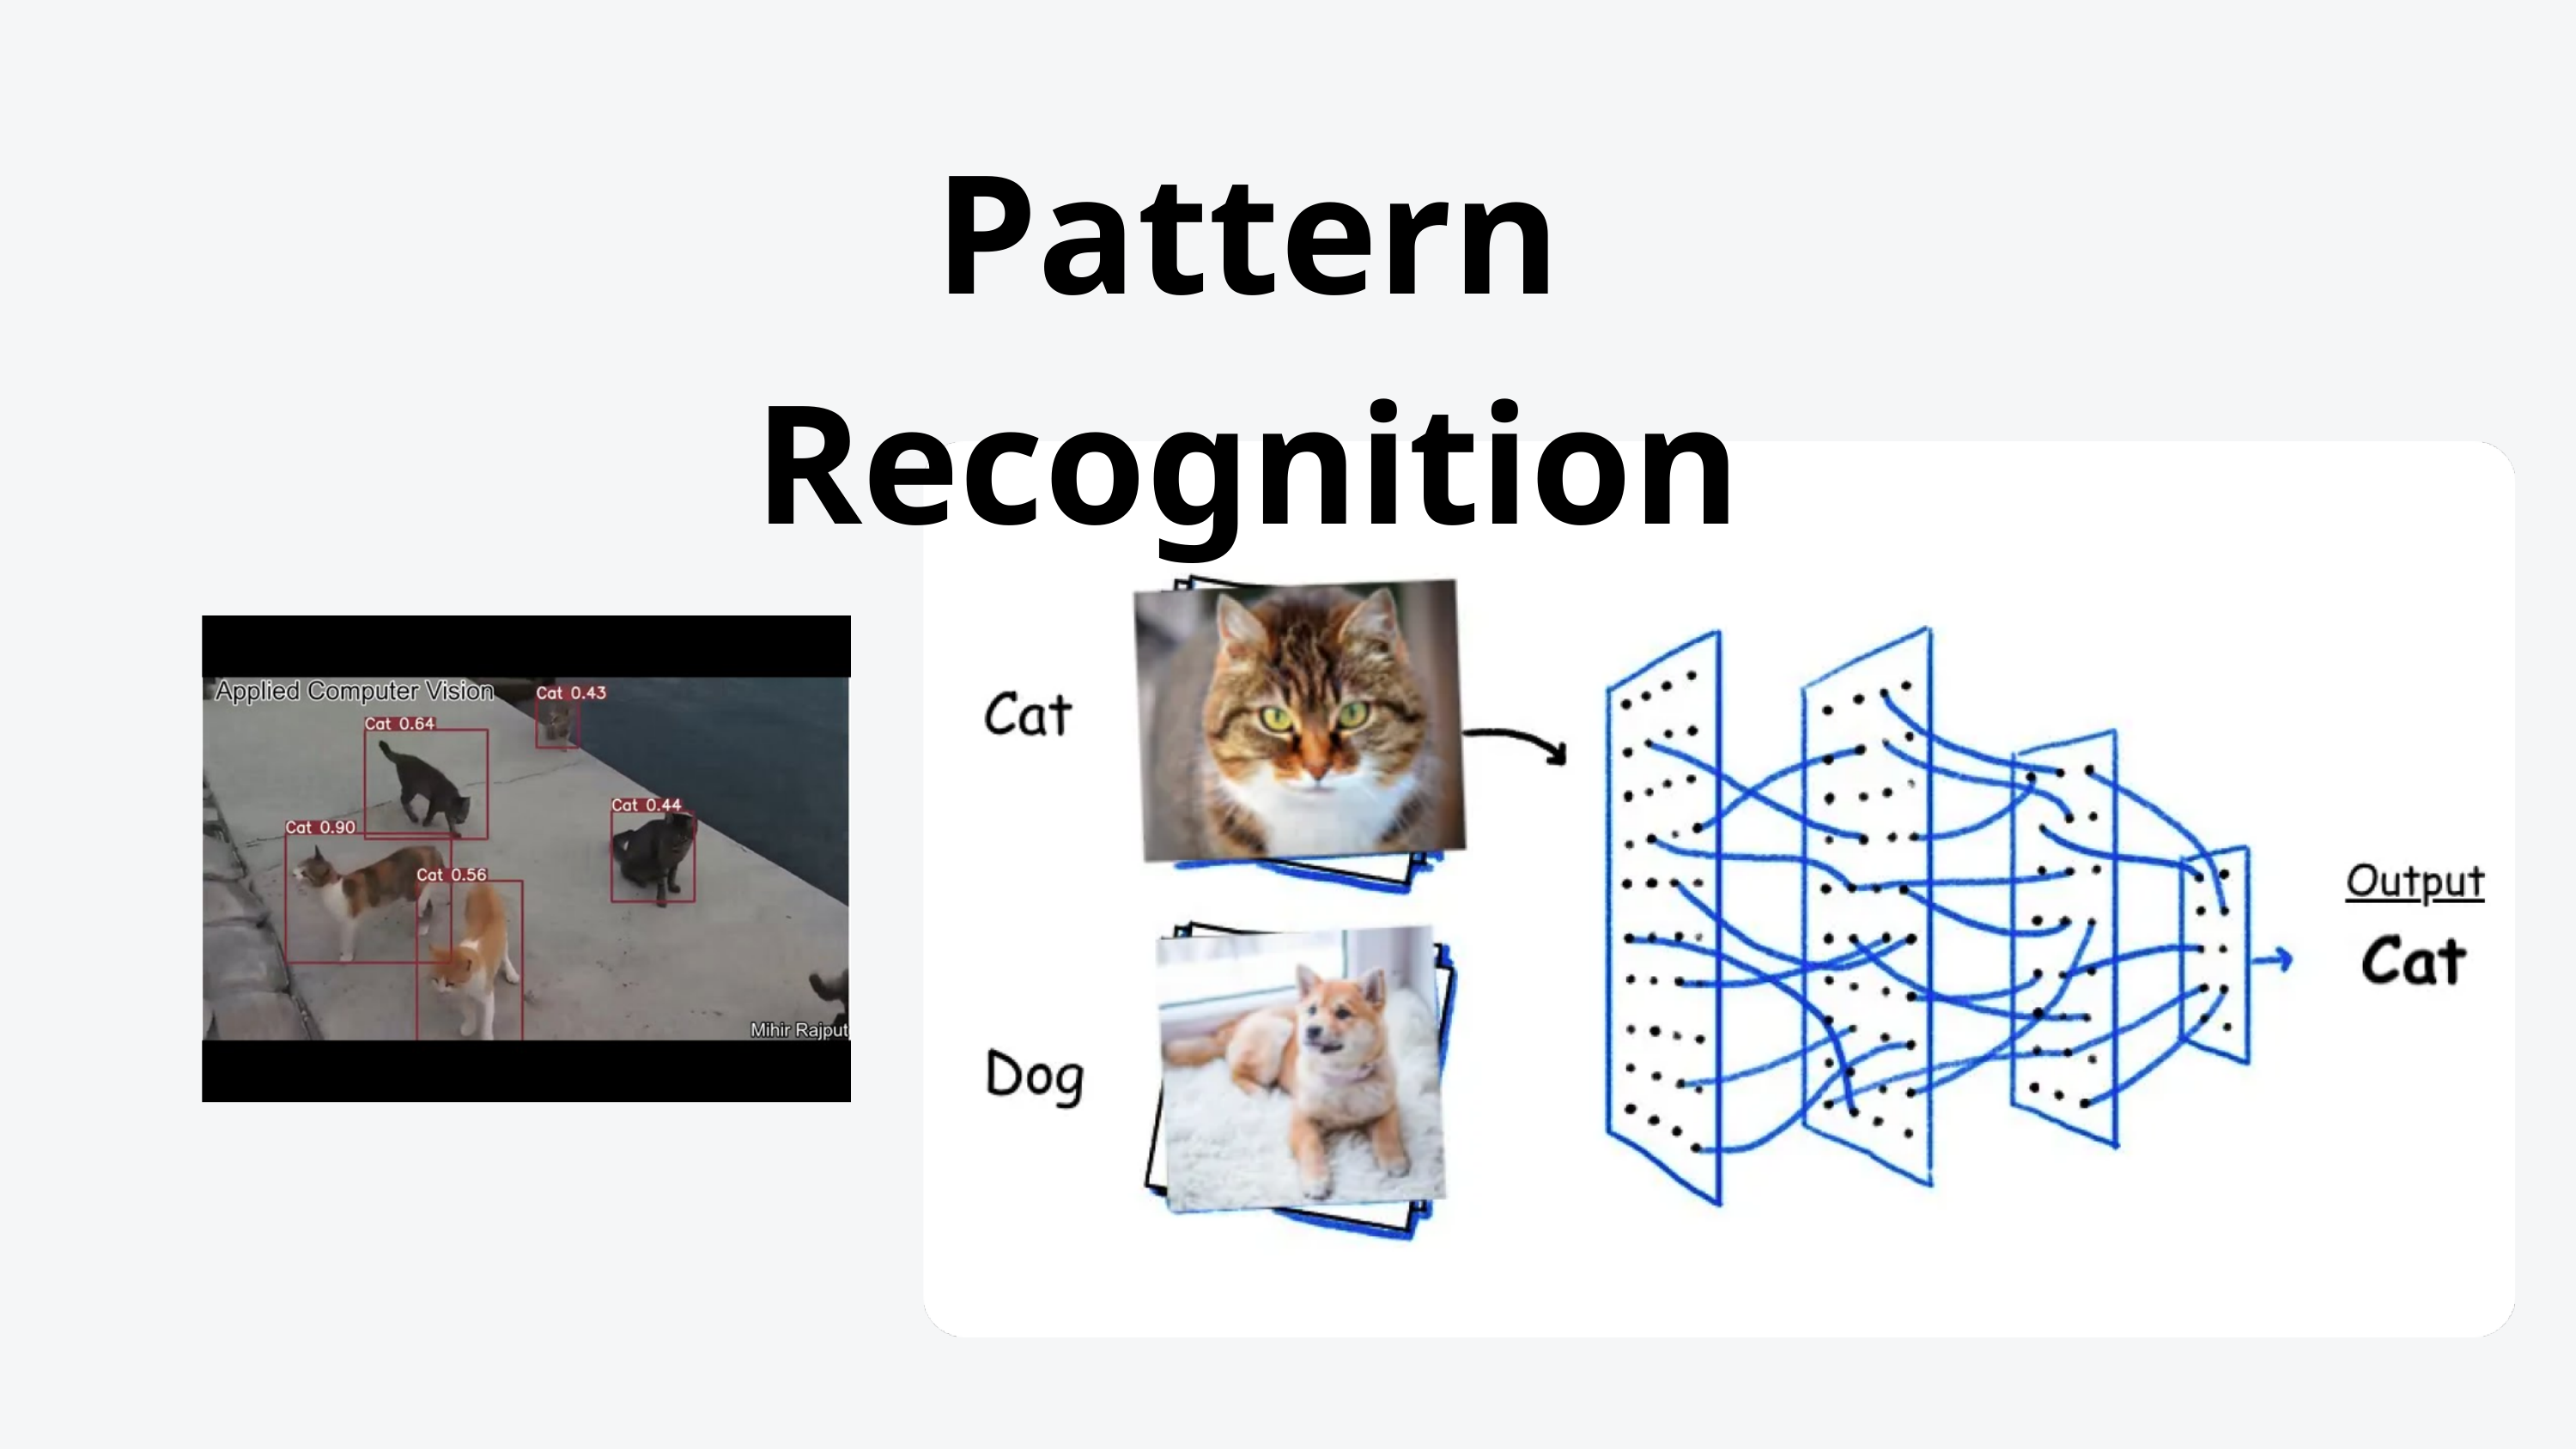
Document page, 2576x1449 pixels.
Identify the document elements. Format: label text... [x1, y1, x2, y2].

text_box Pattern Recognition [445, 96, 2050, 558]
text_box [202, 615, 851, 1102]
text_box [923, 441, 2516, 1337]
